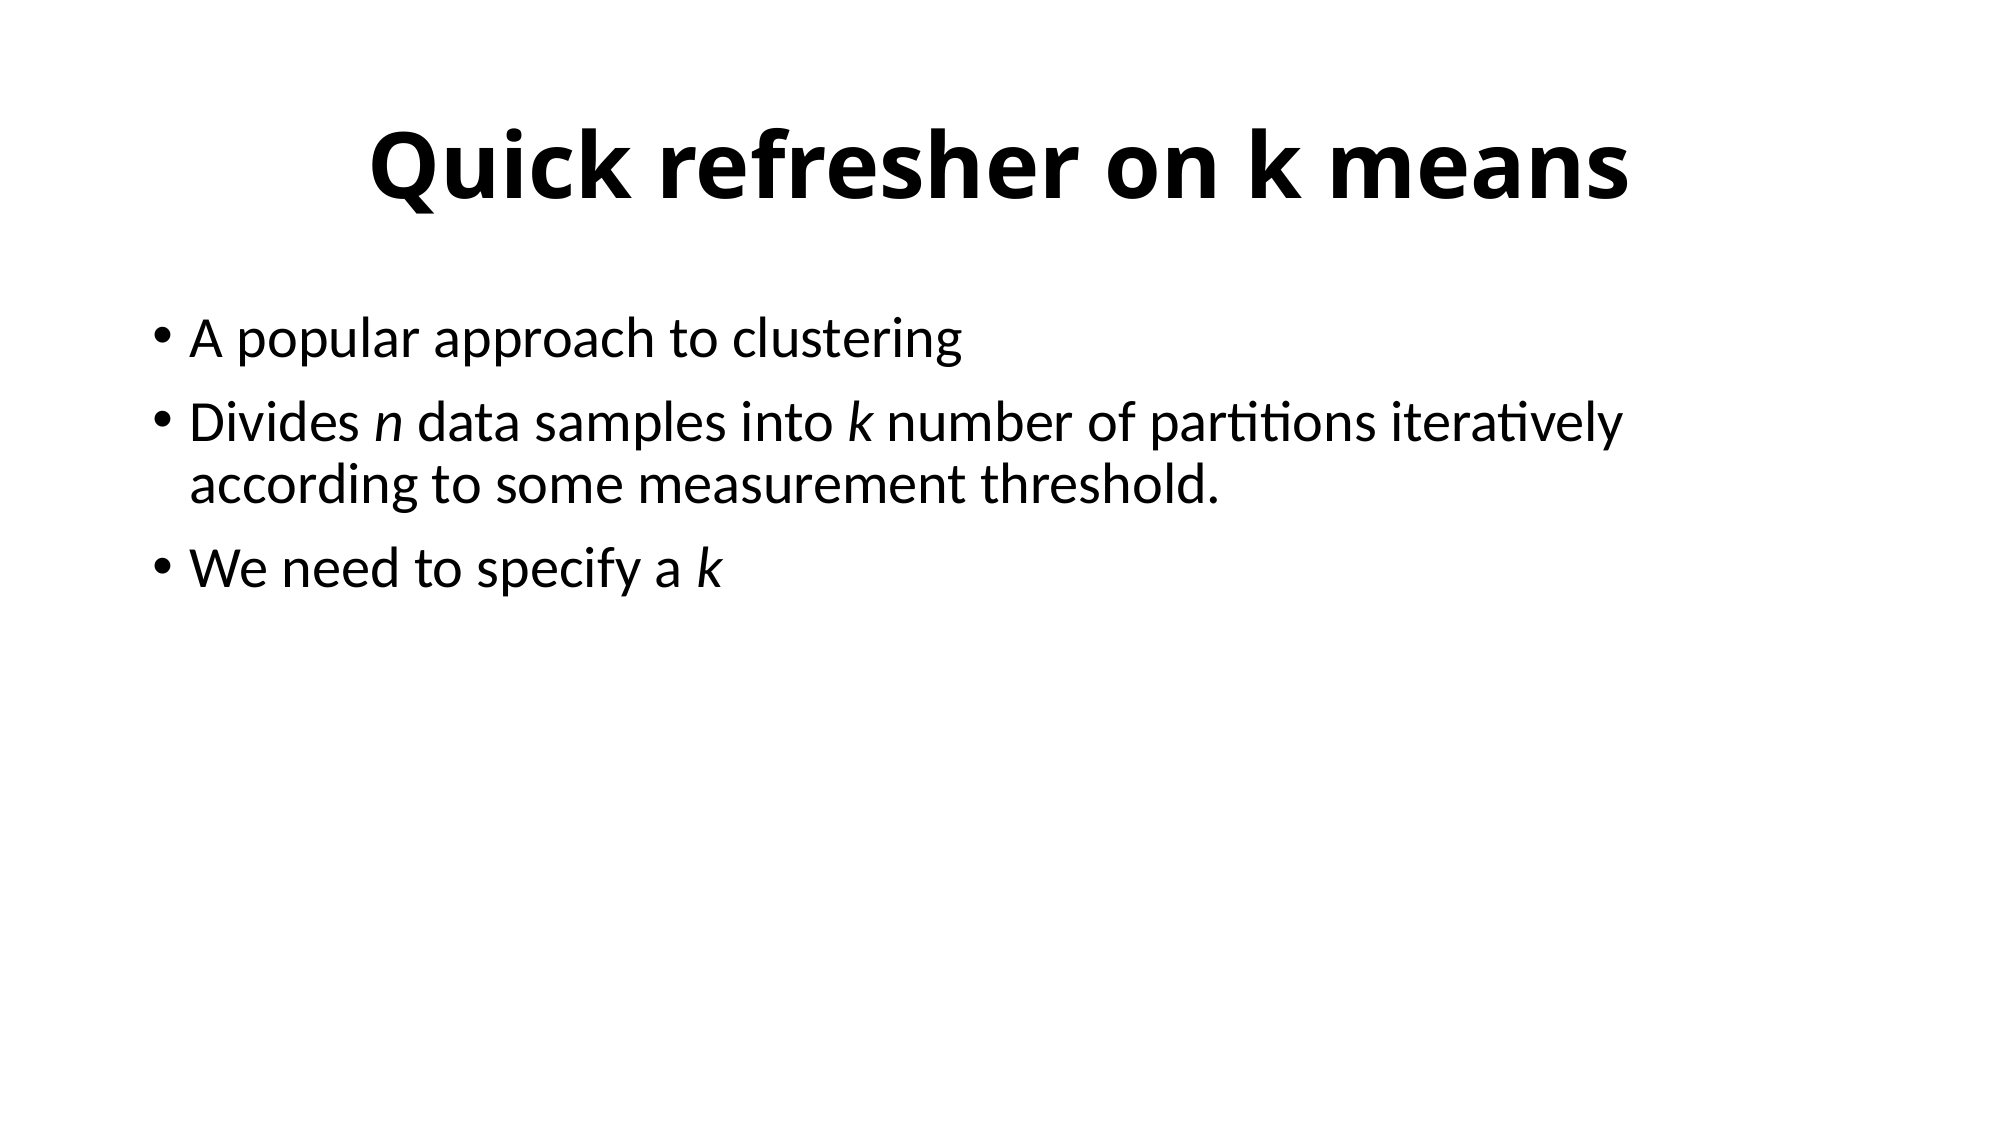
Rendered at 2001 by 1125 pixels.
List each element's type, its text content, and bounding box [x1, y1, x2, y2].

title Quick refresher on k means [137, 59, 1863, 278]
list A popular approach to clustering Divides n data samples into k number of partitions iteratively according to some measurement threshold. We need to specify a k [137, 299, 1863, 1014]
